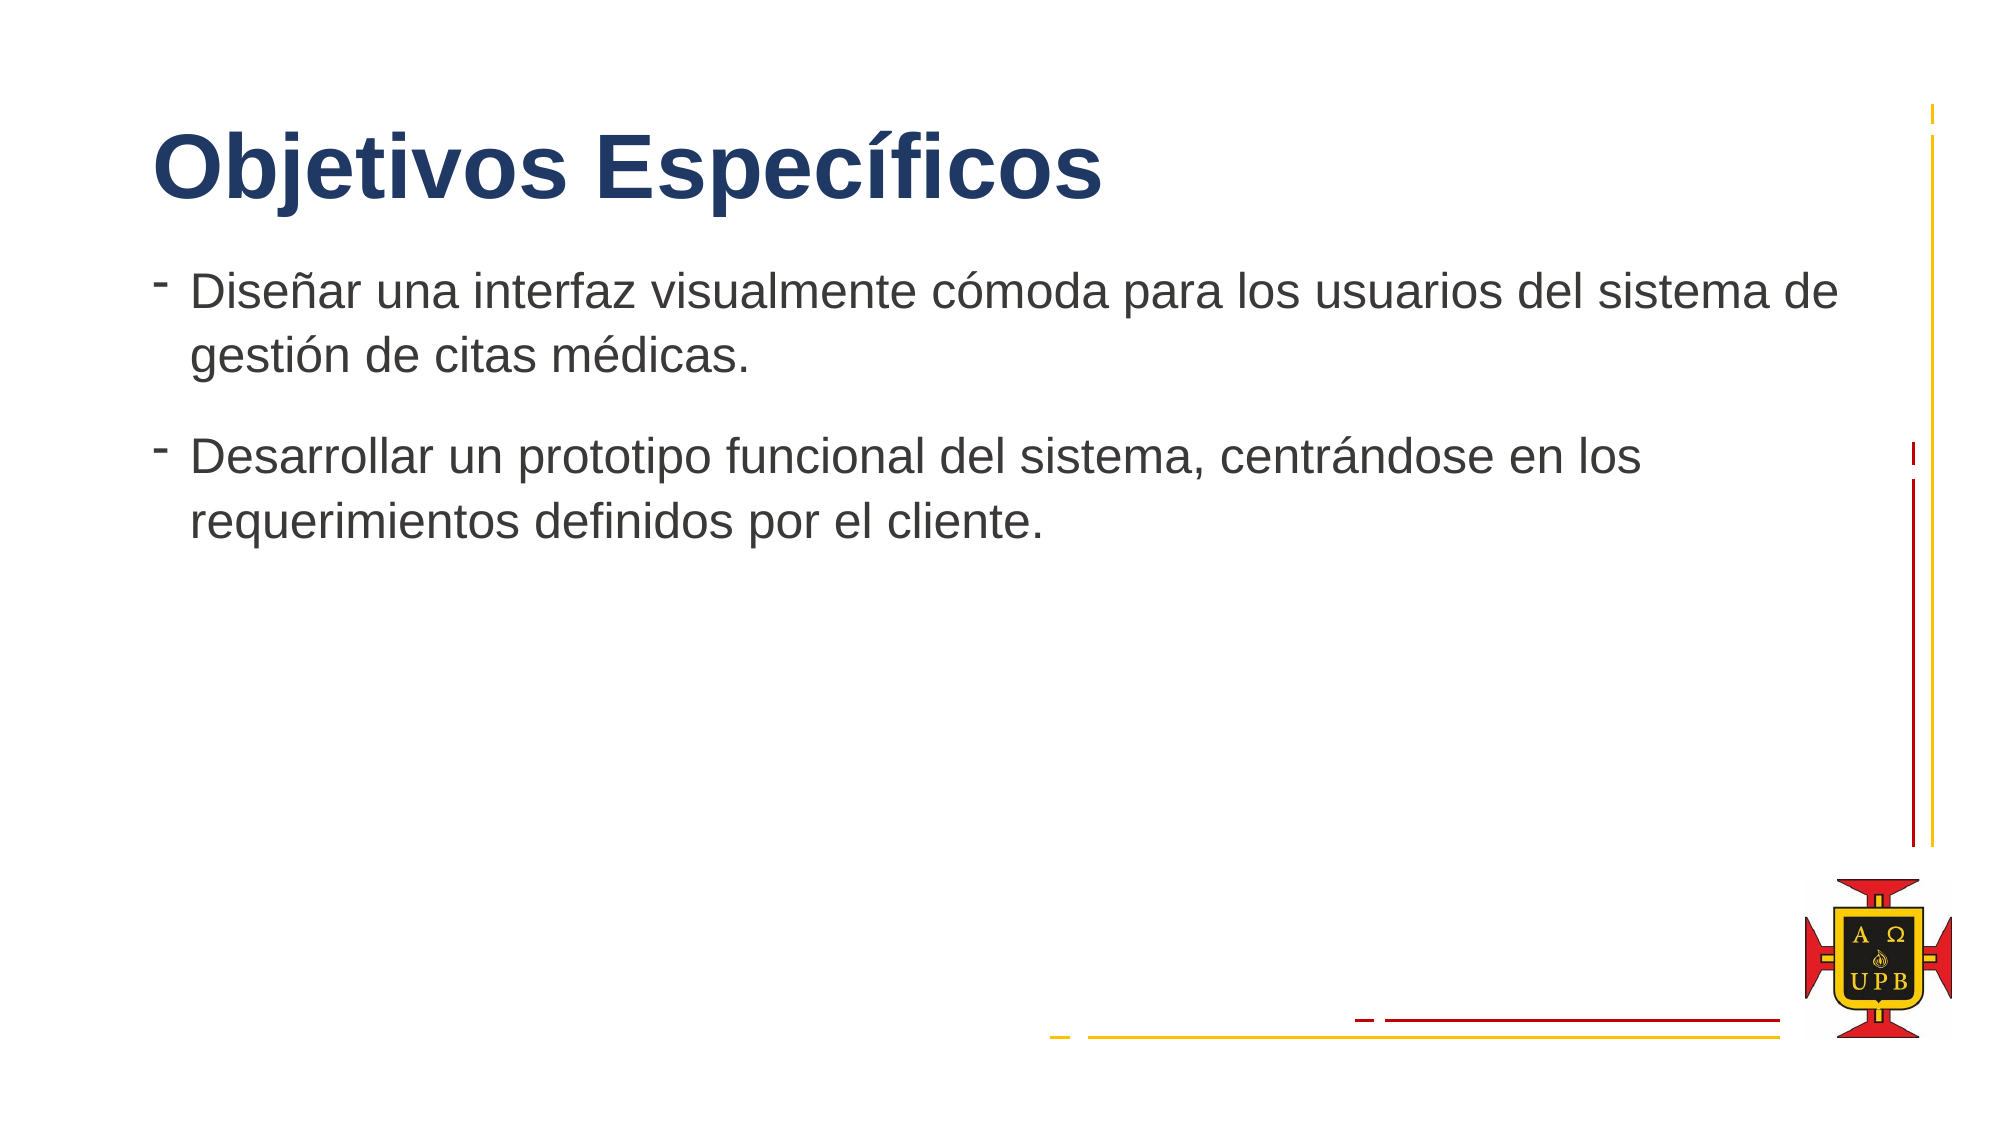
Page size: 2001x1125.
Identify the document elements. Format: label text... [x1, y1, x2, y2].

title Objetivos Específicos [137, 59, 1157, 246]
list Diseñar una interfaz visualmente cómoda para los usuarios del sistema de gestión de citas médicas. Desarrollar un prototipo funcional del sistema, centrándose en los requerimientos definidos por el cliente. [137, 246, 1863, 1034]
picture [1805, 879, 1952, 1038]
